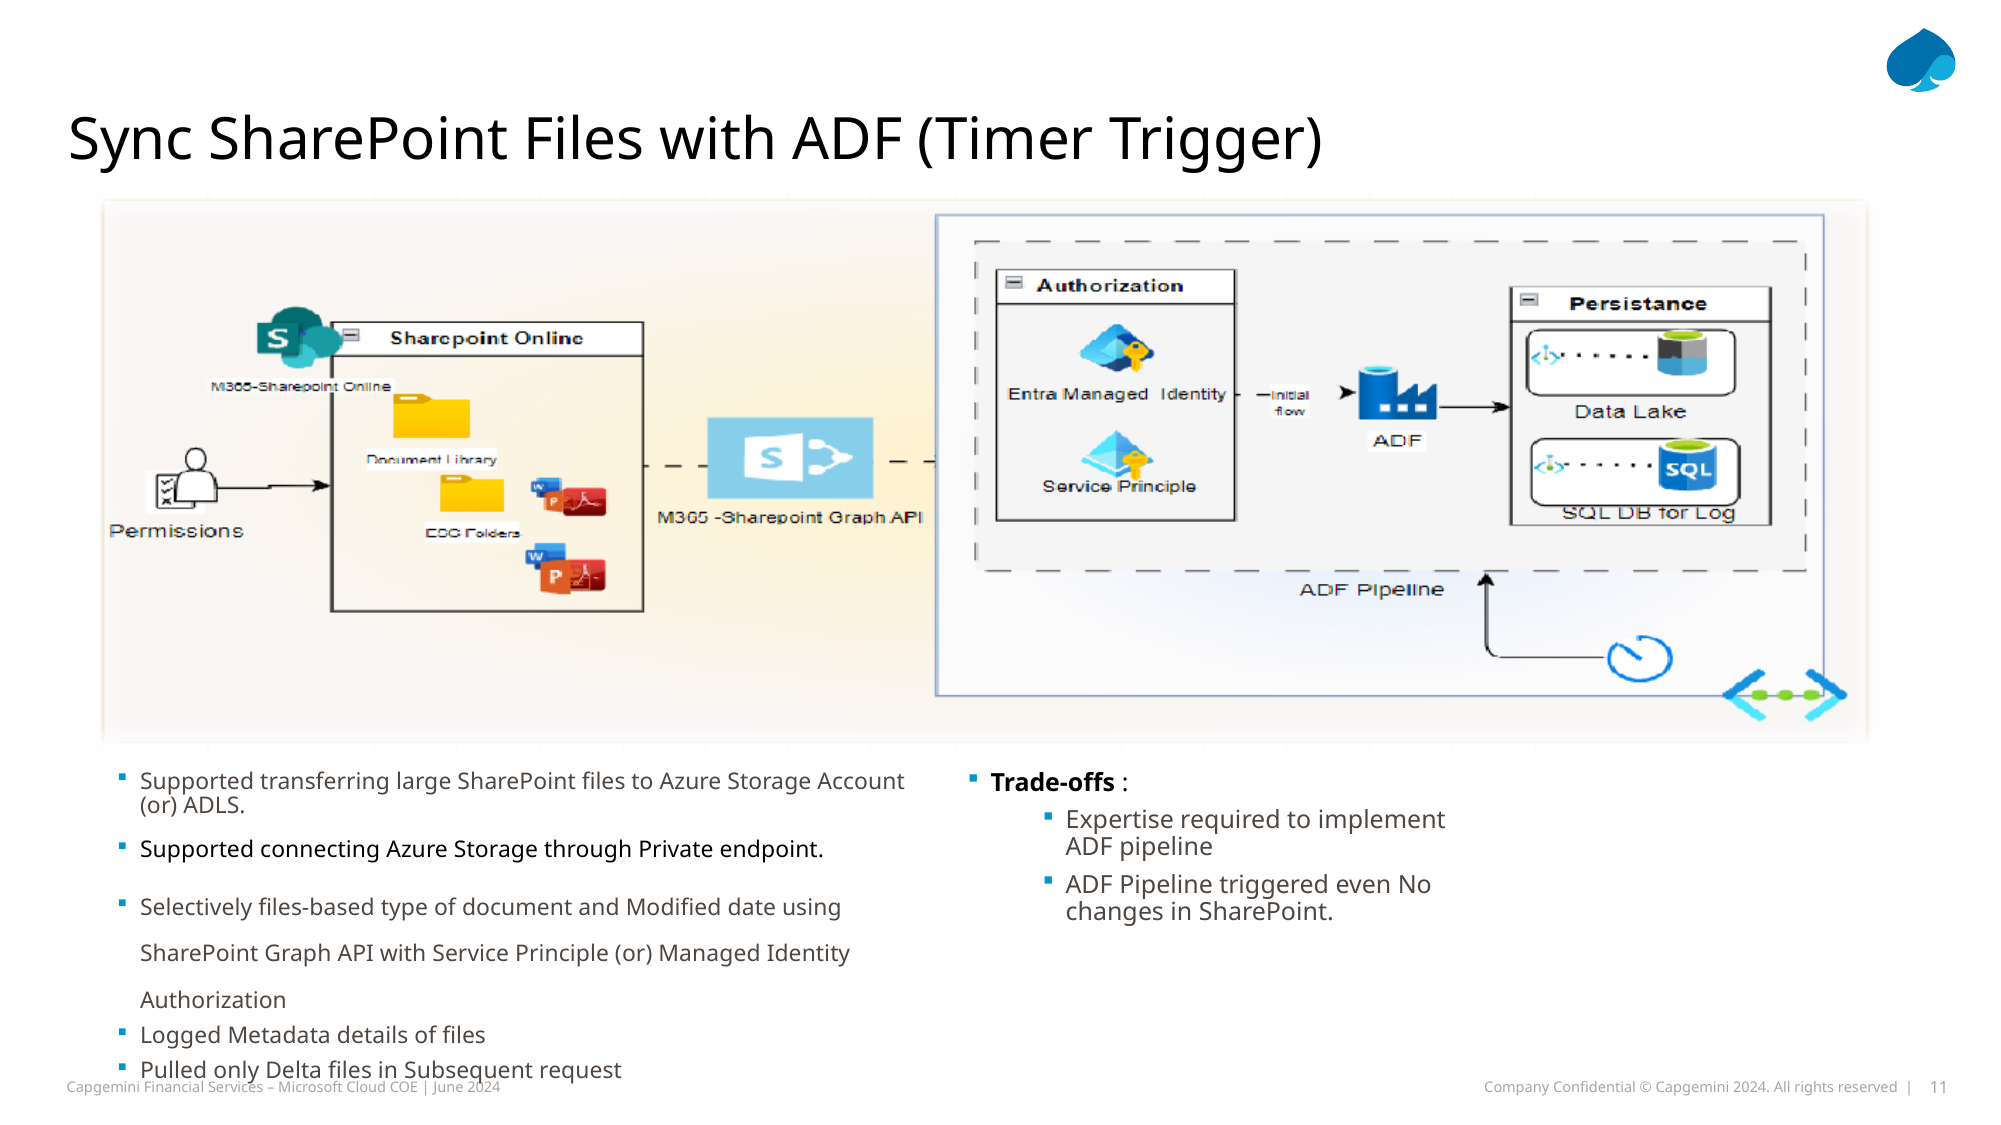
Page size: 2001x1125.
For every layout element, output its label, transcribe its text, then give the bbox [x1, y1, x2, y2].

text_box Supported transferring large SharePoint files to Azure Storage Account (or) ADLS. Supported connecting Azure Storage through Private endpoint. Selectively files-based type of document and Modified date using SharePoint Graph API with Service Principle (or) Managed Identity Authorization Logged Metadata details of files Pulled only Delta files in Subsequent request [102, 762, 941, 1091]
picture [89, 191, 1880, 752]
text_box Trade-offs : Expertise required to implement ADF pipeline ADF Pipeline triggered even No changes in SharePoint. [952, 762, 1510, 974]
title Sync SharePoint Files with ADF (Timer Trigger) [68, 42, 1874, 173]
